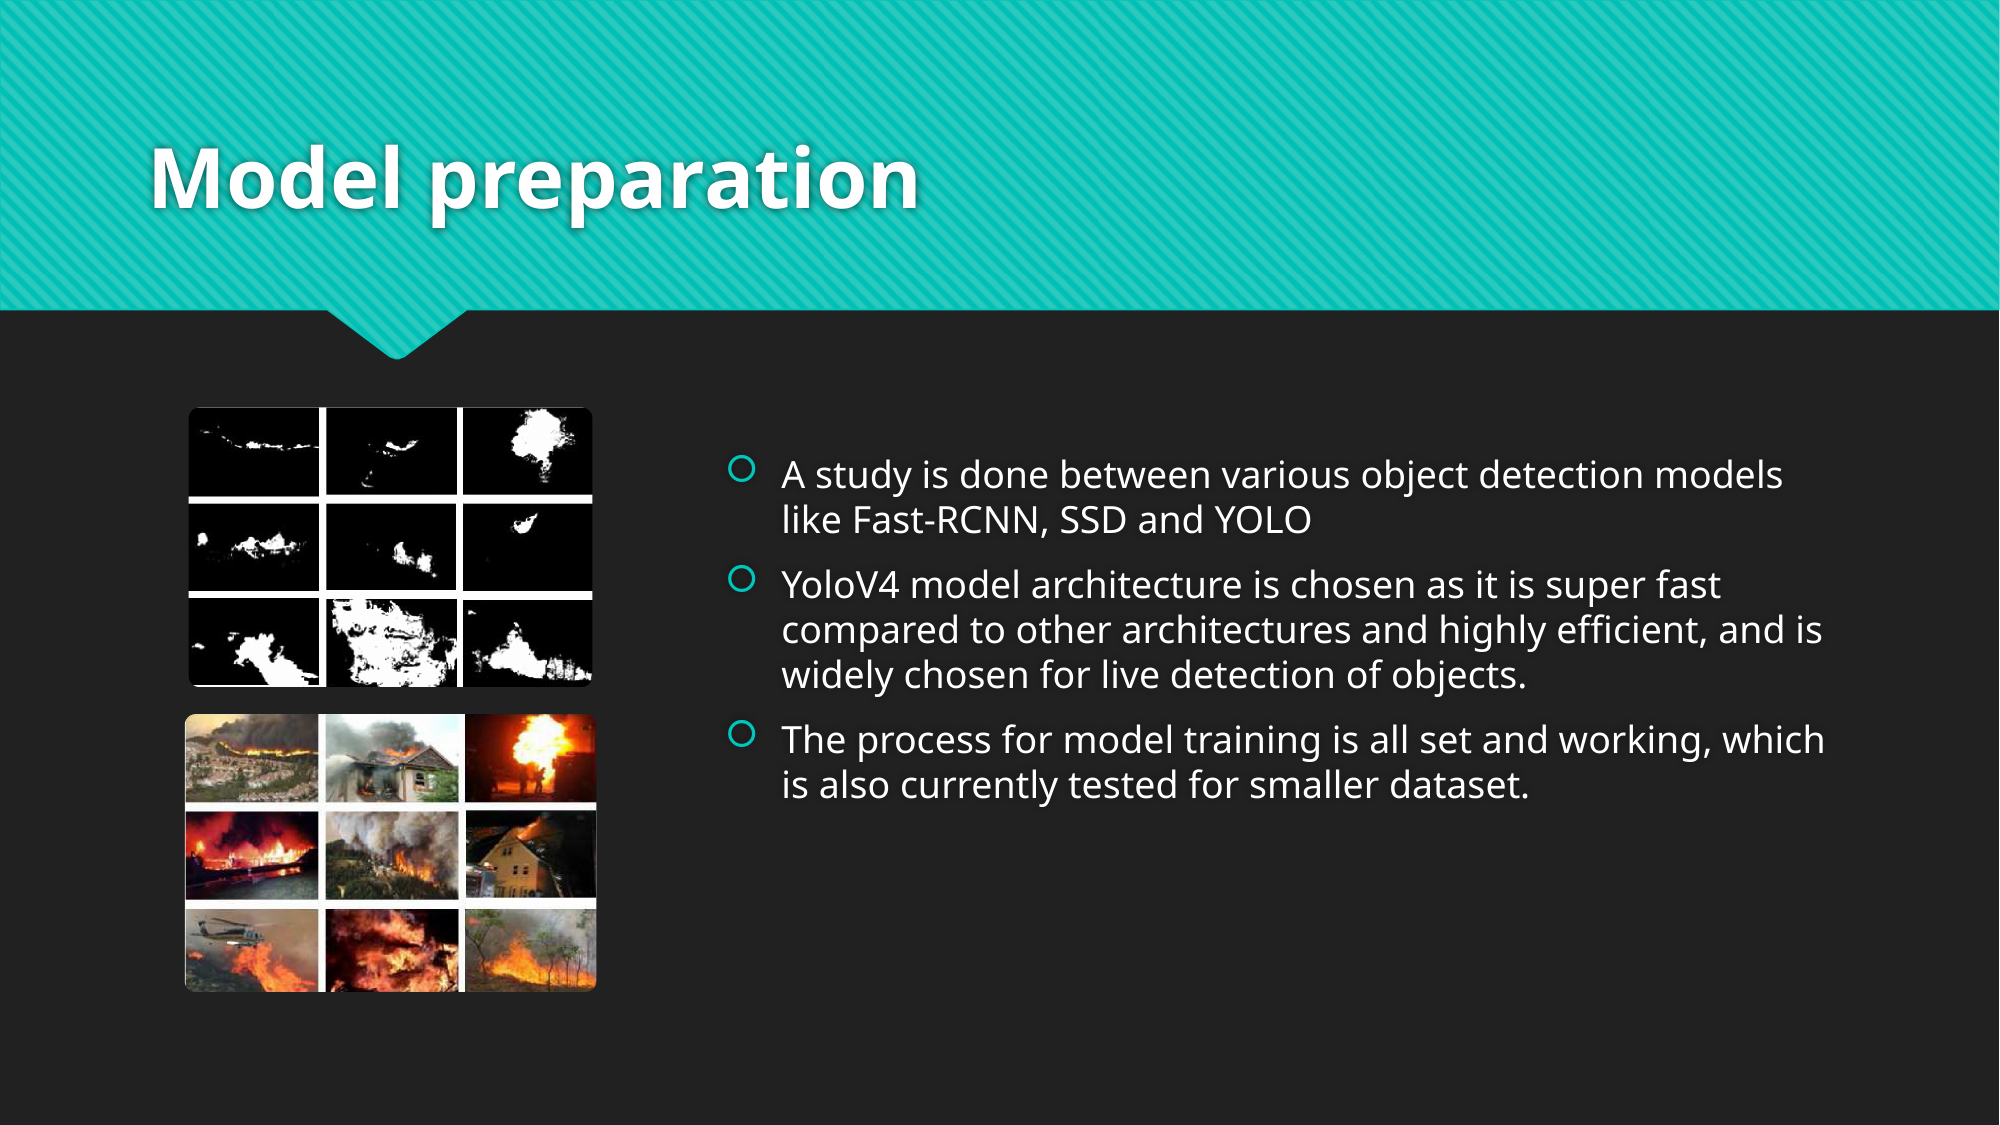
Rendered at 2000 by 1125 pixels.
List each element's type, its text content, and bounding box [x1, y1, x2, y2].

picture [188, 407, 593, 688]
title Model preparation [132, 73, 1867, 233]
list A study is done between various object detection models like Fast-RCNN, SSD and YOLO YoloV4 model architecture is chosen as it is super fast compared to other architectures and highly efficient, and is widely chosen for live detection of objects. The process for model training is all set and working, which is also currently tested for smaller dataset. [710, 395, 1867, 992]
picture [184, 713, 597, 993]
